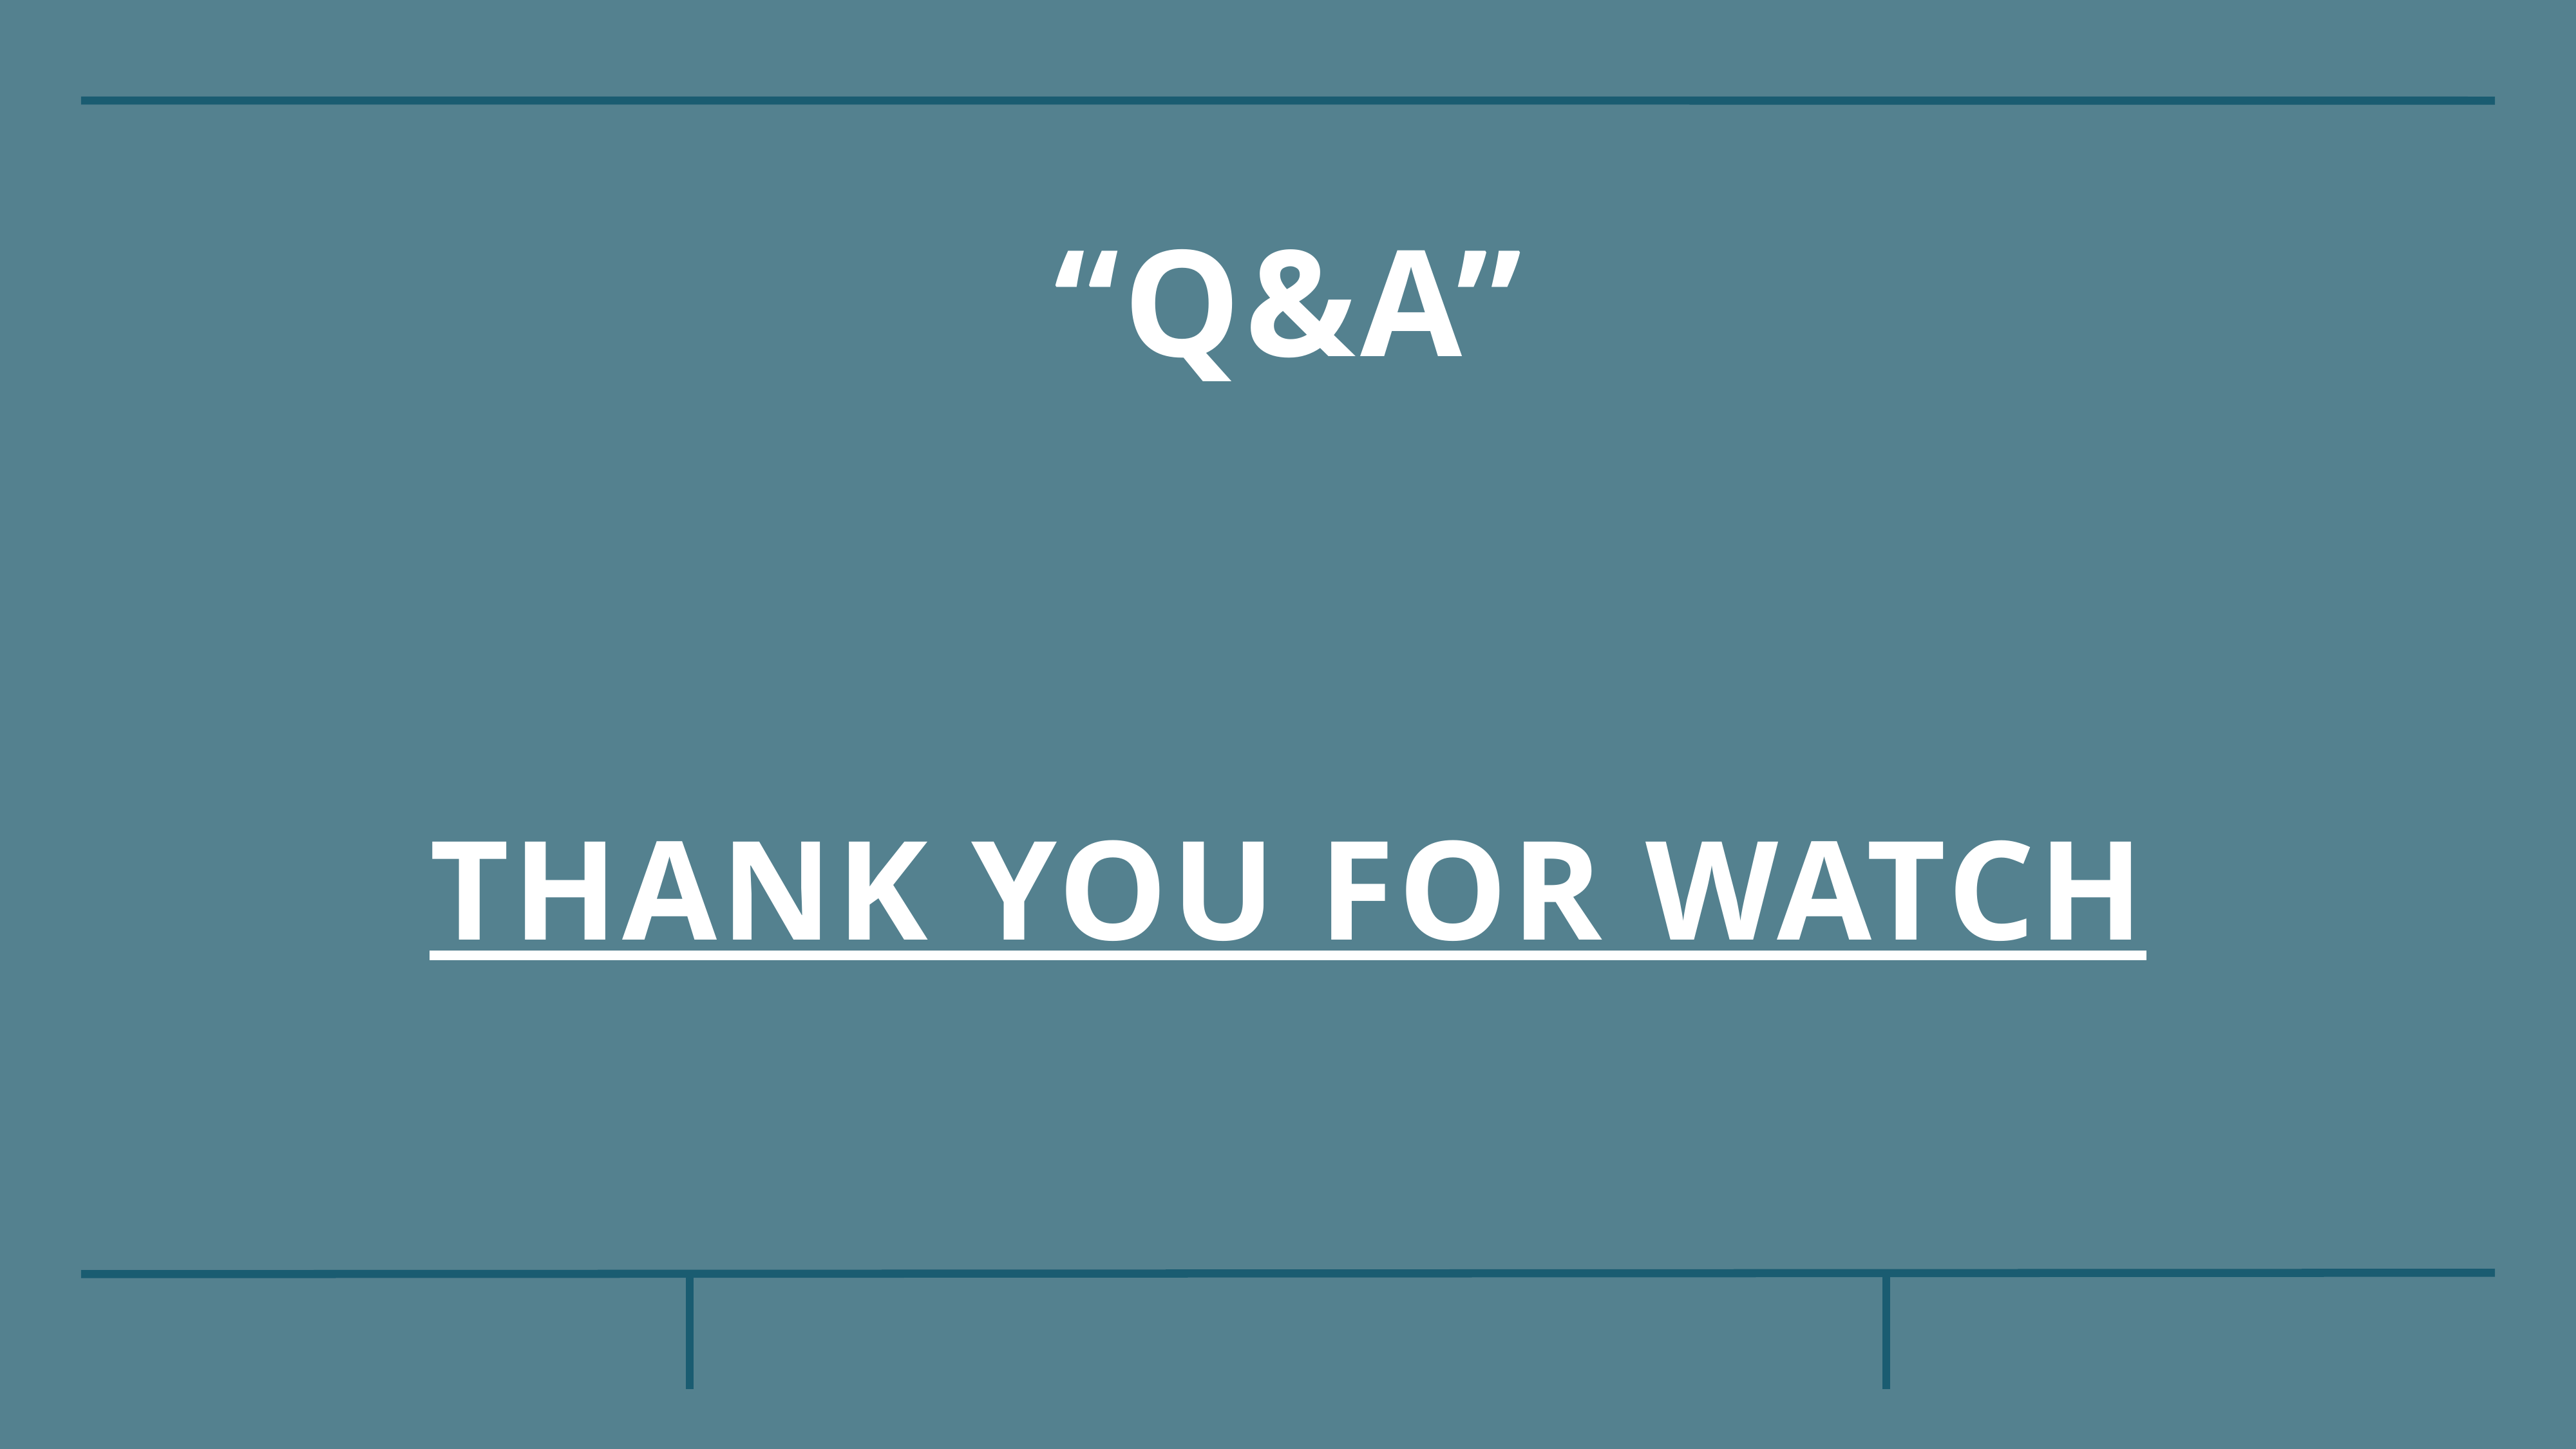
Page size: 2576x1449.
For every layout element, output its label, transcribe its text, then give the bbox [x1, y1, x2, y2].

text_box “Q&A” [220, 203, 2356, 535]
title Thank YOU for watch [220, 632, 2356, 1021]
